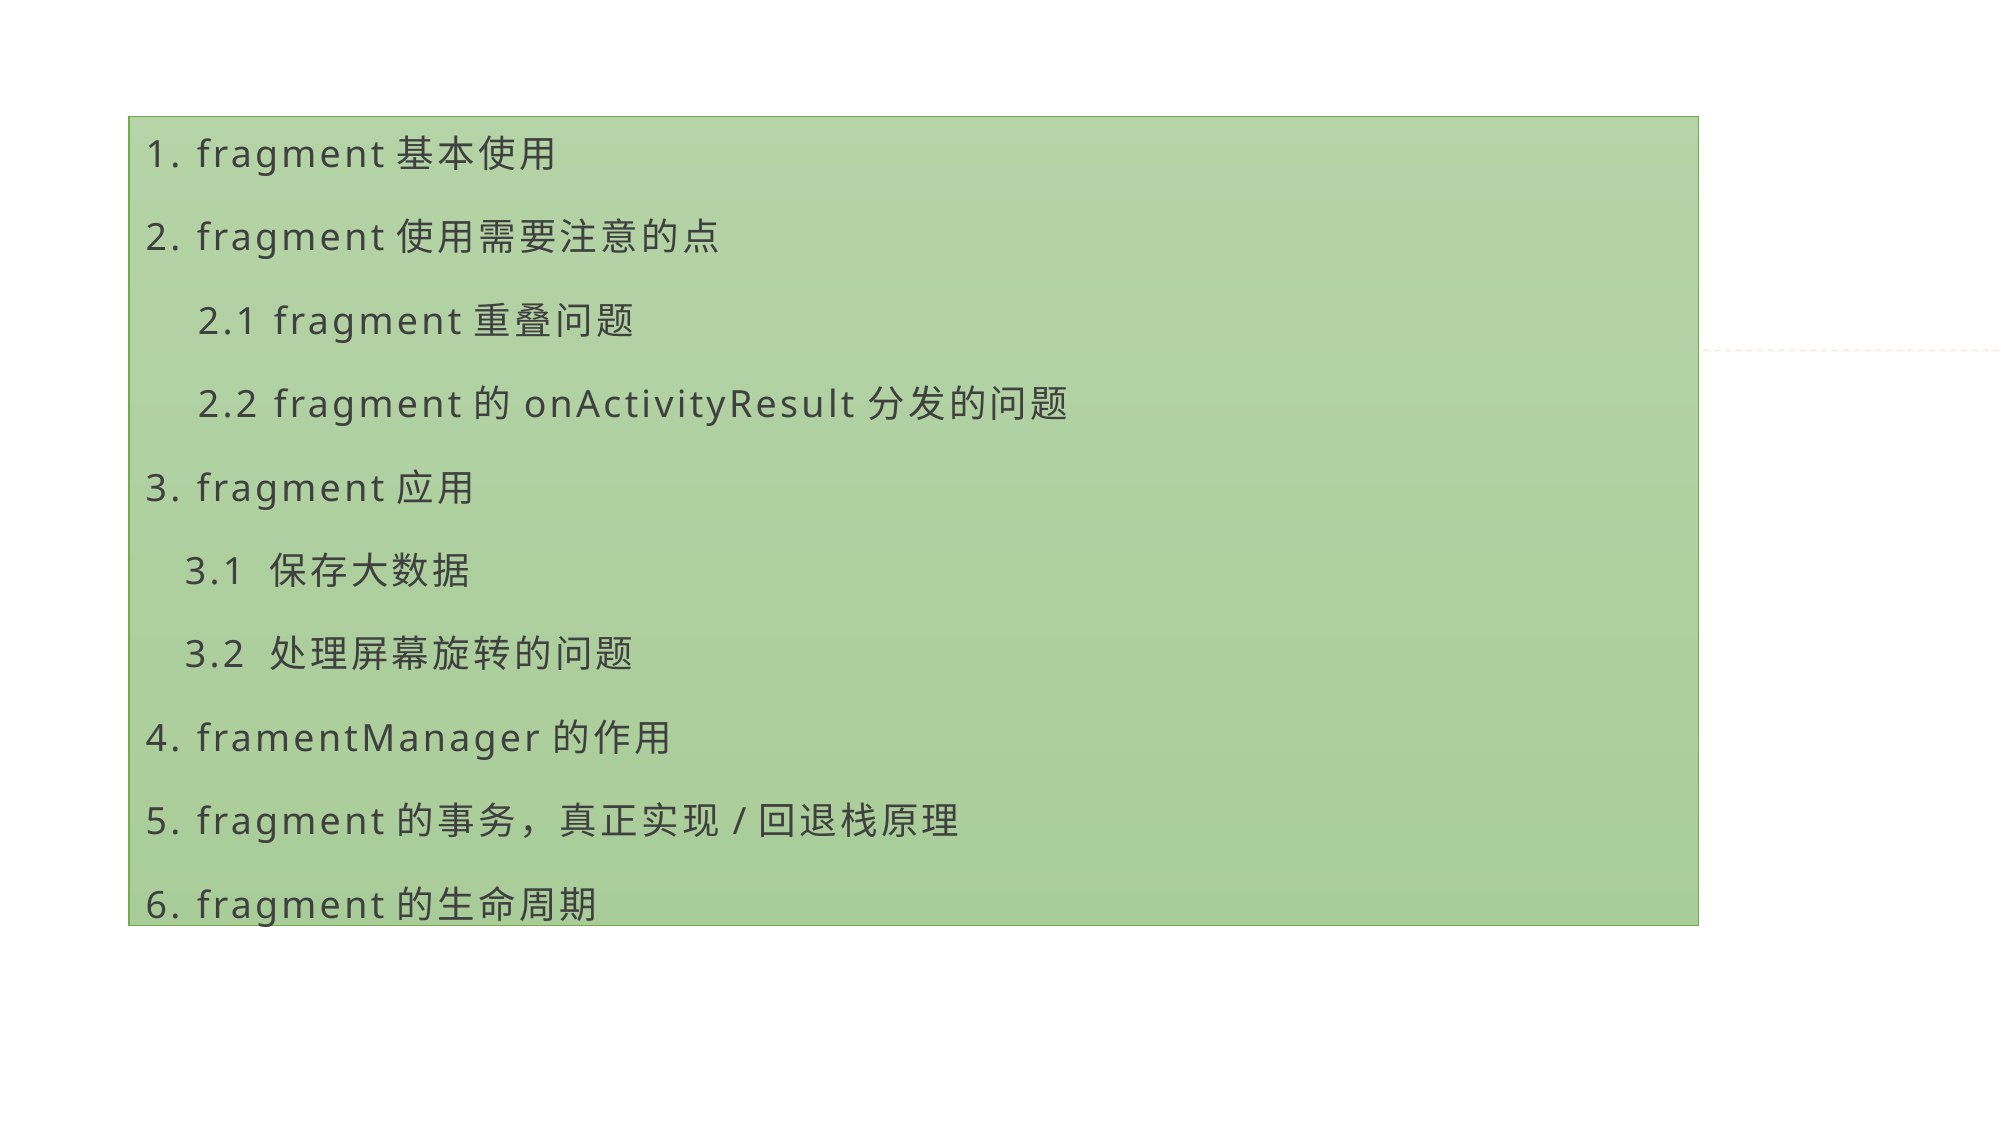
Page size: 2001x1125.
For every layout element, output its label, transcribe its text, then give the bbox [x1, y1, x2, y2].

text_box 1. fragment基本使用 2. fragment使用需要注意的点 2.1 fragment重叠问题 2.2 fragment的onActivityResult分发的问题 3. fragment应用 3.1 保存大数据 3.2 处理屏幕旋转的问题 4. framentManager的作用 5. fragment的事务，真正实现/回退栈原理 6. fragment的生命周期 [128, 116, 1699, 926]
